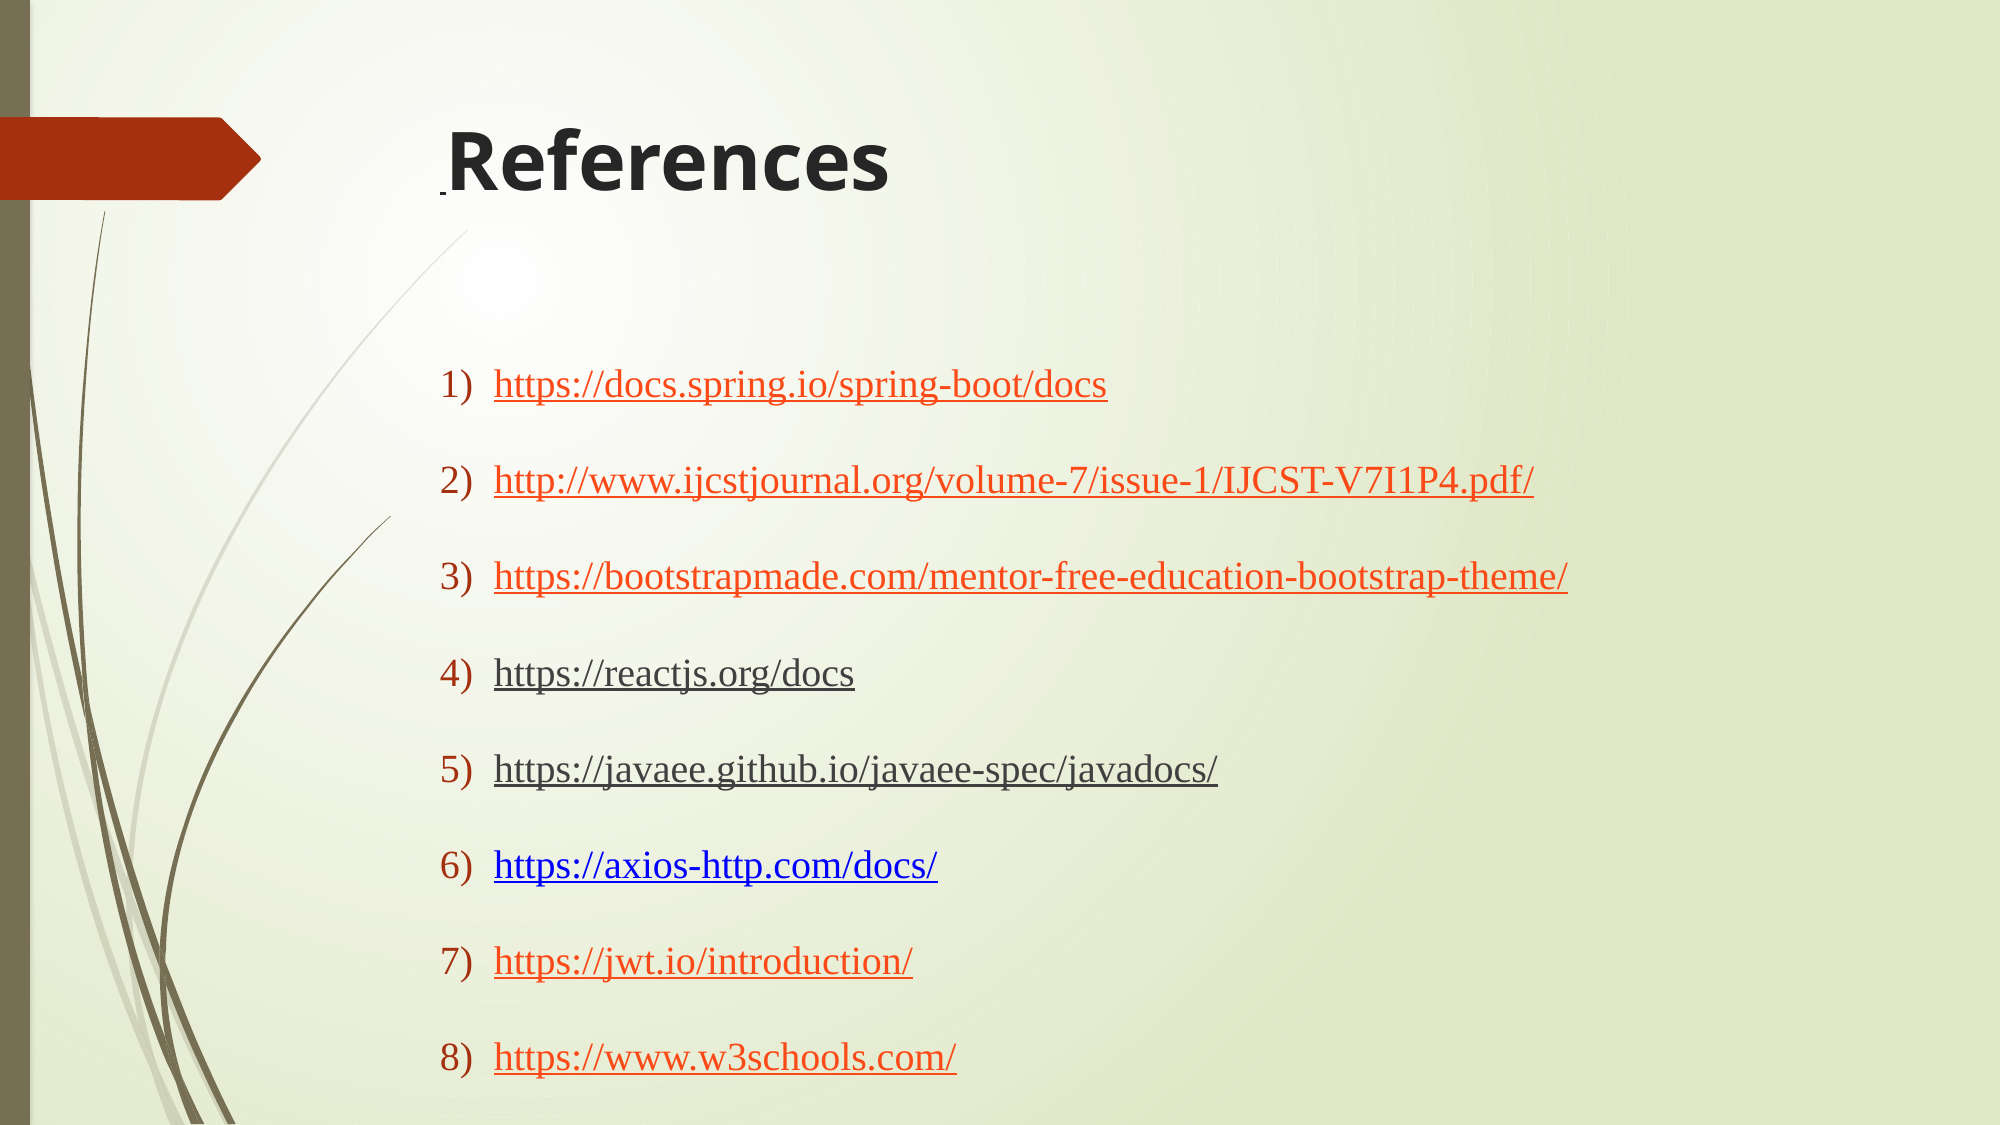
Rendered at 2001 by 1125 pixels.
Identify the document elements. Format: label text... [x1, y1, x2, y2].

title References [425, 102, 1888, 313]
list https://docs.spring.io/spring-boot/docs http://www.ijcstjournal.org/volume-7/issue-1/IJCST-V7I1P4.pdf/ https://bootstrapmade.com/mentor-free-education-bootstrap-theme/ https://reactjs.org/docs https://javaee.github.io/javaee-spec/javadocs/ https://axios-http.com/docs/ https://jwt.io/introduction/ https://www.w3schools.com/ [424, 350, 1888, 1094]
